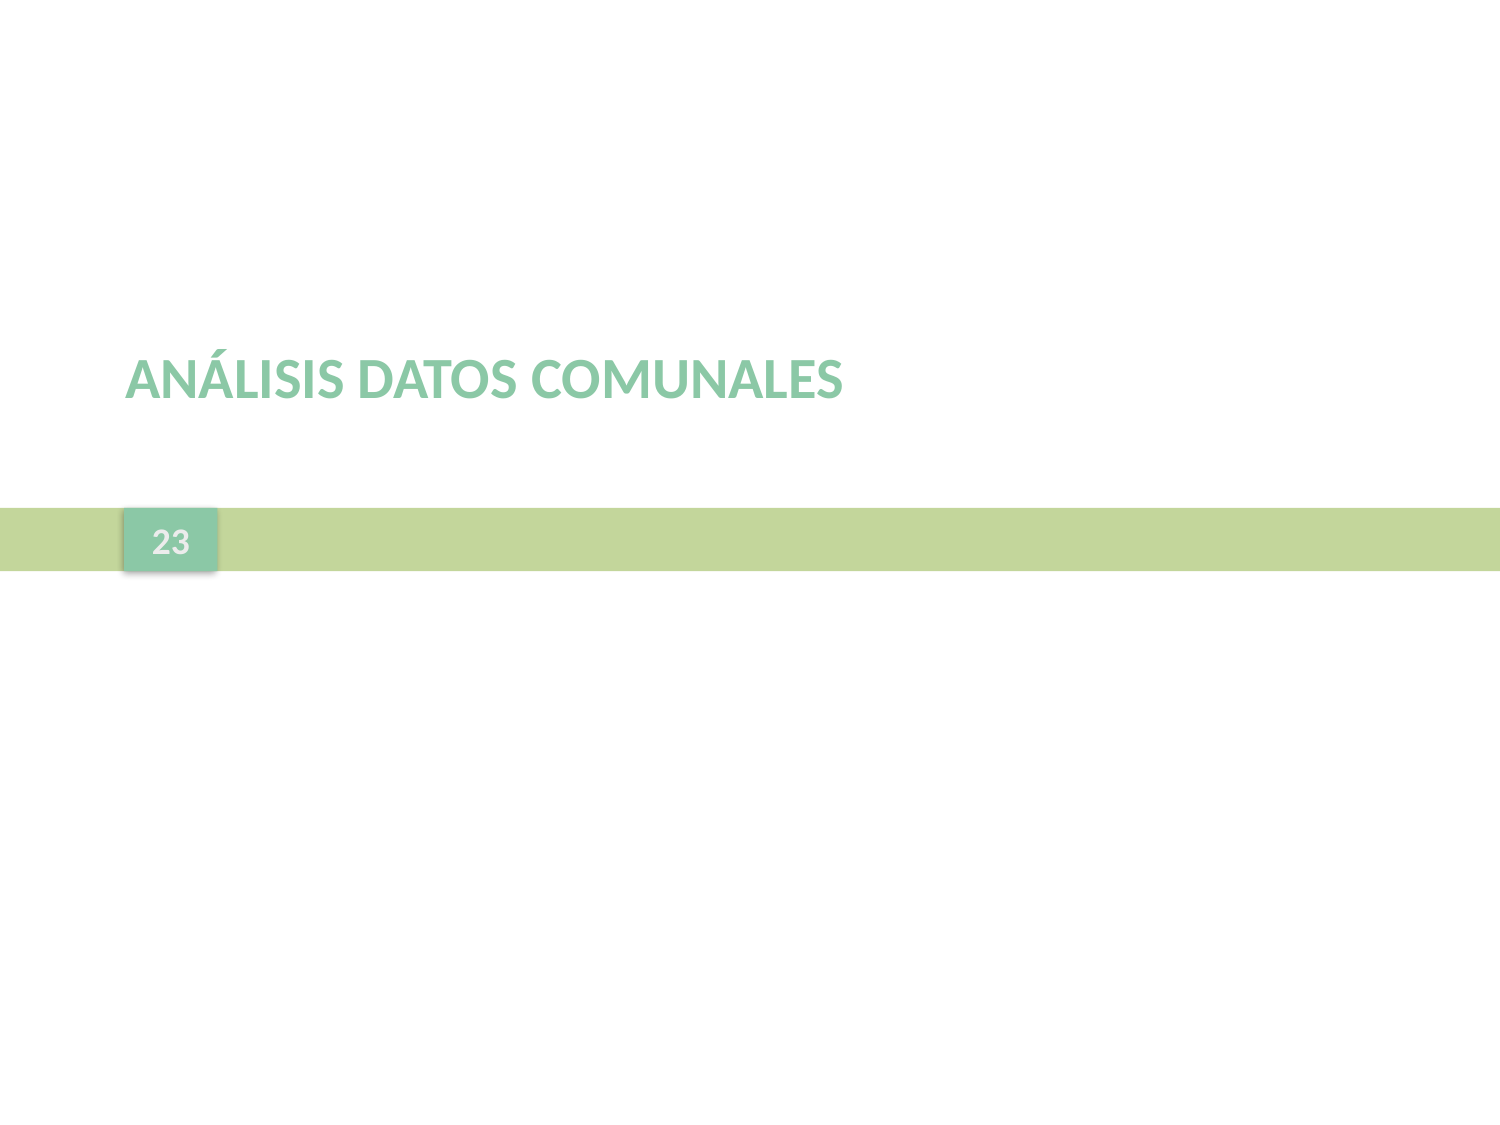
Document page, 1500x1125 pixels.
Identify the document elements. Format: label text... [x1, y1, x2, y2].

title Análisis datos comunales [110, 332, 1386, 478]
